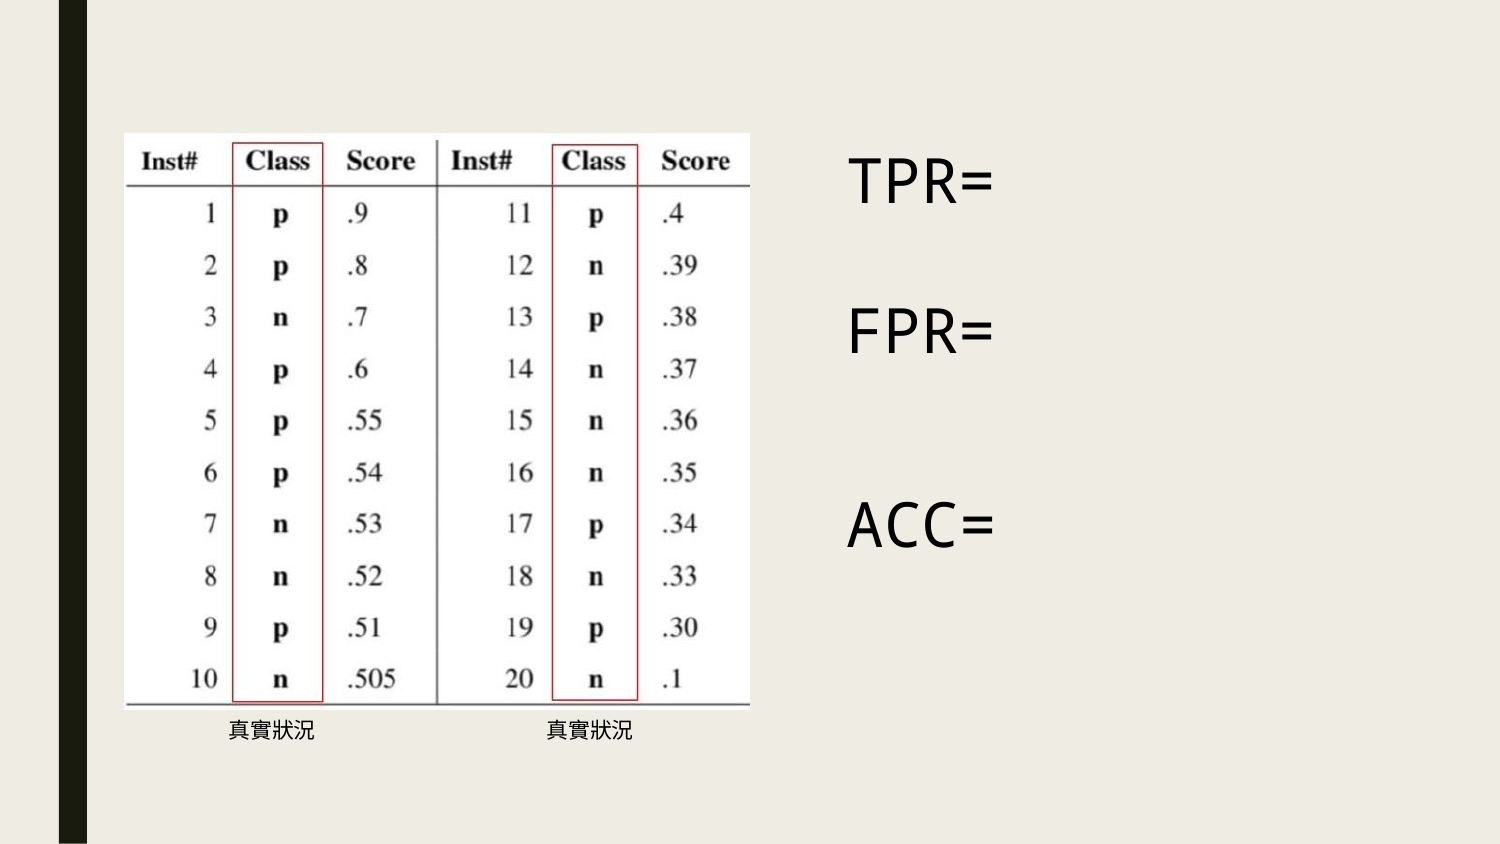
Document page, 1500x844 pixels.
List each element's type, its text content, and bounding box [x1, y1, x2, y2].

text_box 真實狀況 [532, 718, 673, 751]
text_box 真實狀況 [214, 718, 355, 751]
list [124, 133, 751, 710]
